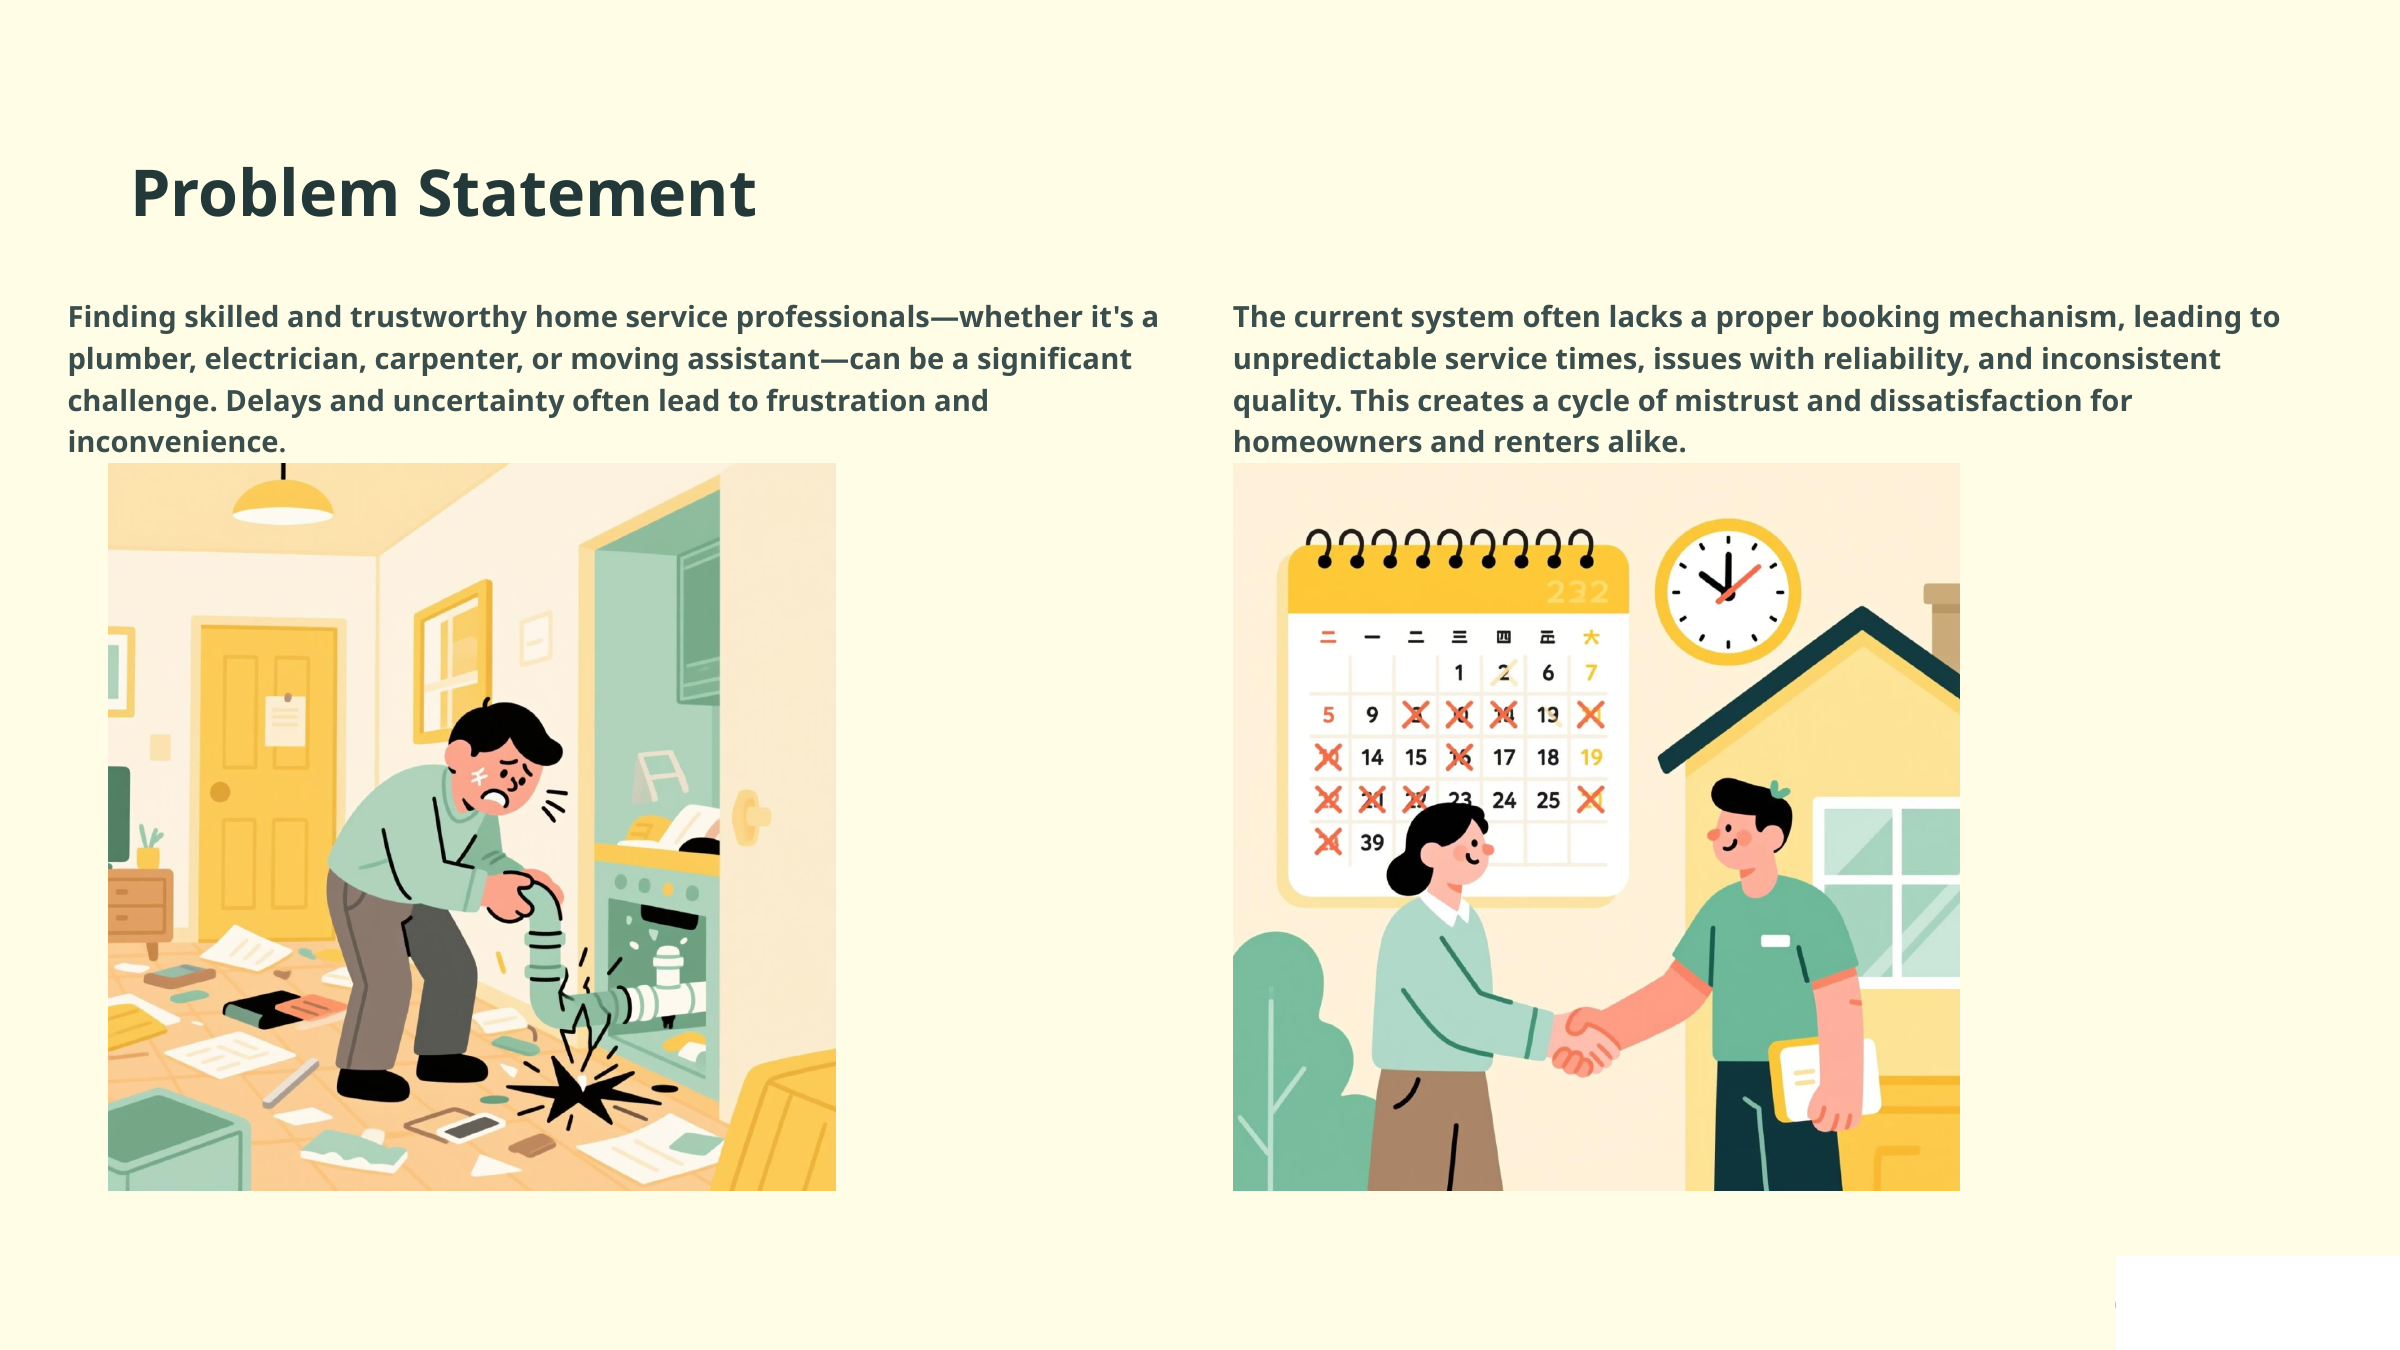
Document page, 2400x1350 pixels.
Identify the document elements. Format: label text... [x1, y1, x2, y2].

picture [108, 463, 836, 1191]
text_box [2116, 1256, 2400, 1350]
picture [1232, 463, 1960, 1191]
text_box Finding skilled and trustworthy home service professionals—whether it's a plumber, electrician, carpenter, or moving assistant—can be a significant challenge. Delays and uncertainty often lead to frustration and inconvenience. [67, 291, 1169, 494]
picture [2106, 1271, 2116, 1339]
text_box Problem Statement [130, 147, 836, 230]
text_box The current system often lacks a proper booking mechanism, leading to unpredictable service times, issues with reliability, and inconsistent quality. This creates a cycle of mistrust and dissatisfaction for homeowners and renters alike. [1233, 291, 2308, 494]
